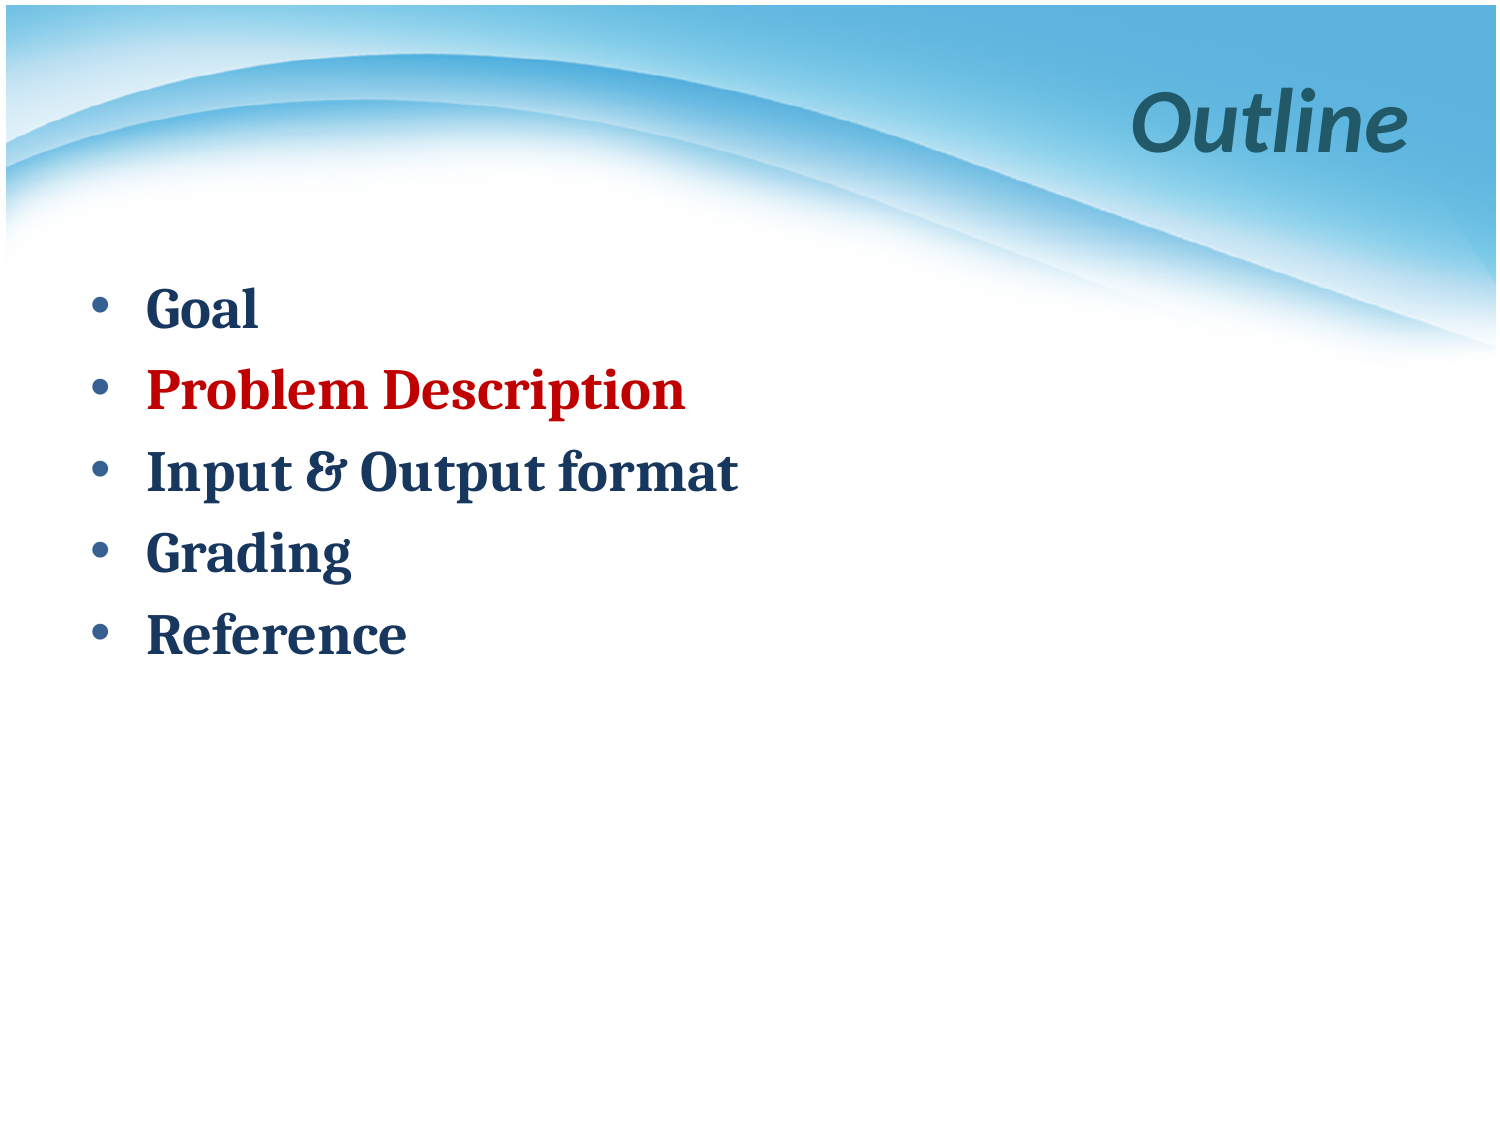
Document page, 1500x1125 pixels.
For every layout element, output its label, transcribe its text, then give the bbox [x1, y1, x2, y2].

title Outline [75, 45, 1425, 188]
list Goal Problem Description Input & Output format Grading Reference [75, 262, 1425, 1005]
picture [0, 0, 1500, 1125]
